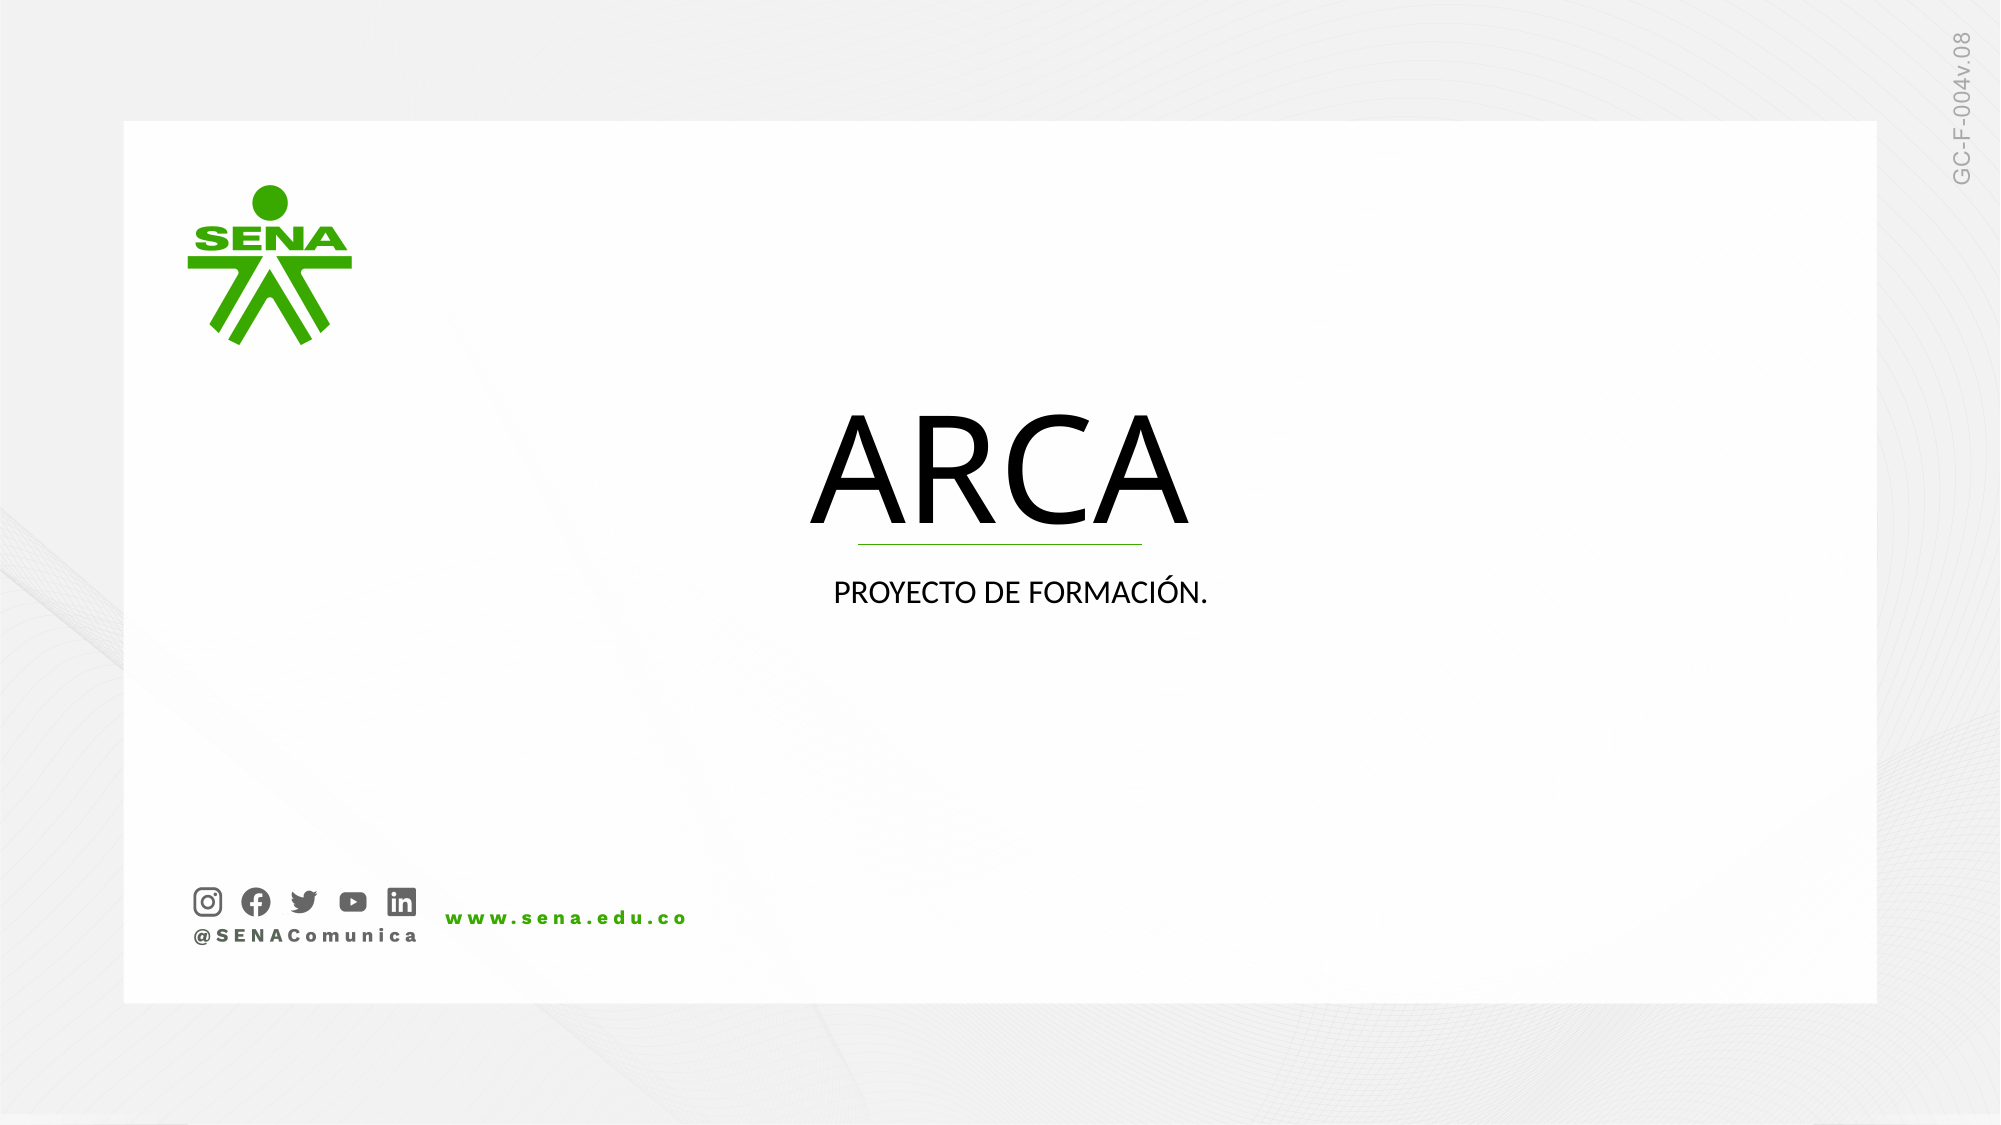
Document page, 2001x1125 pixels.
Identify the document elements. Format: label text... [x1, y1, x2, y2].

text_box ARCA [795, 365, 1205, 561]
picture [0, 0, 2000, 1125]
text_box PROYECTO DE FORMACIÓN. [705, 563, 1338, 619]
